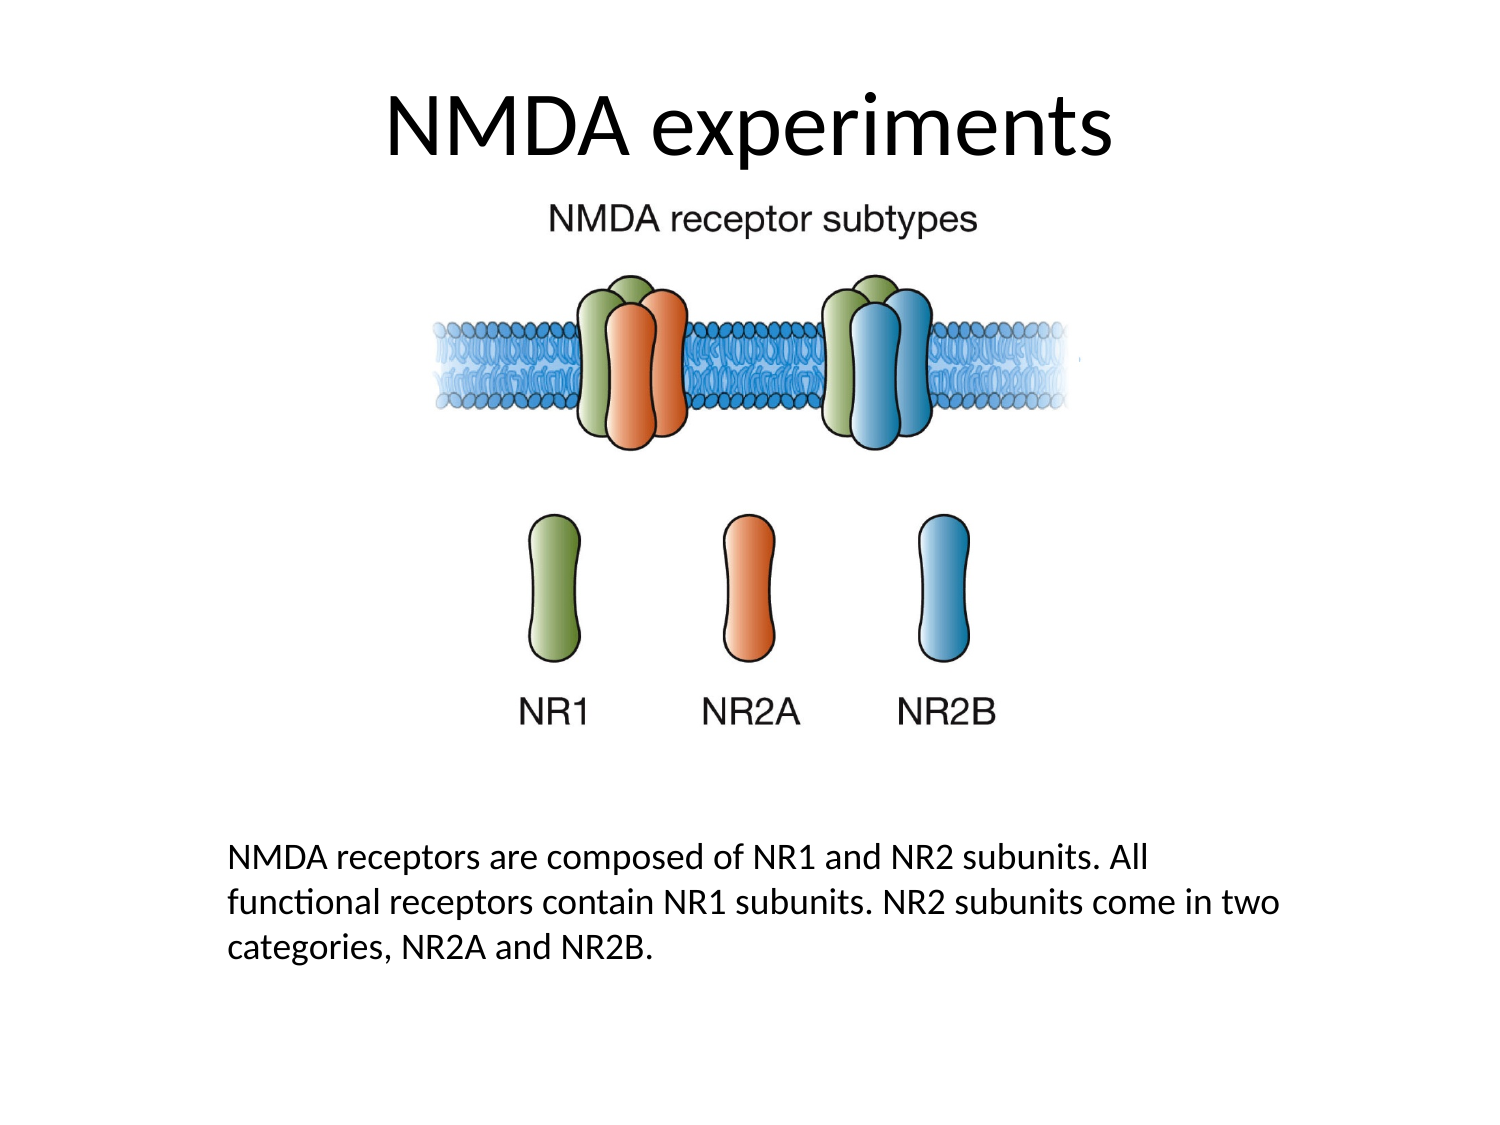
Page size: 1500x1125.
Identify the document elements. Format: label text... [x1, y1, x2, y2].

picture [362, 181, 1151, 738]
title NMDA experiments [75, 24, 1425, 213]
text_box NMDA receptors are composed of NR1 and NR2 subunits. All functional receptors contain NR1 subunits. NR2 subunits come in two categories, NR2A and NR2B. [212, 824, 1300, 975]
